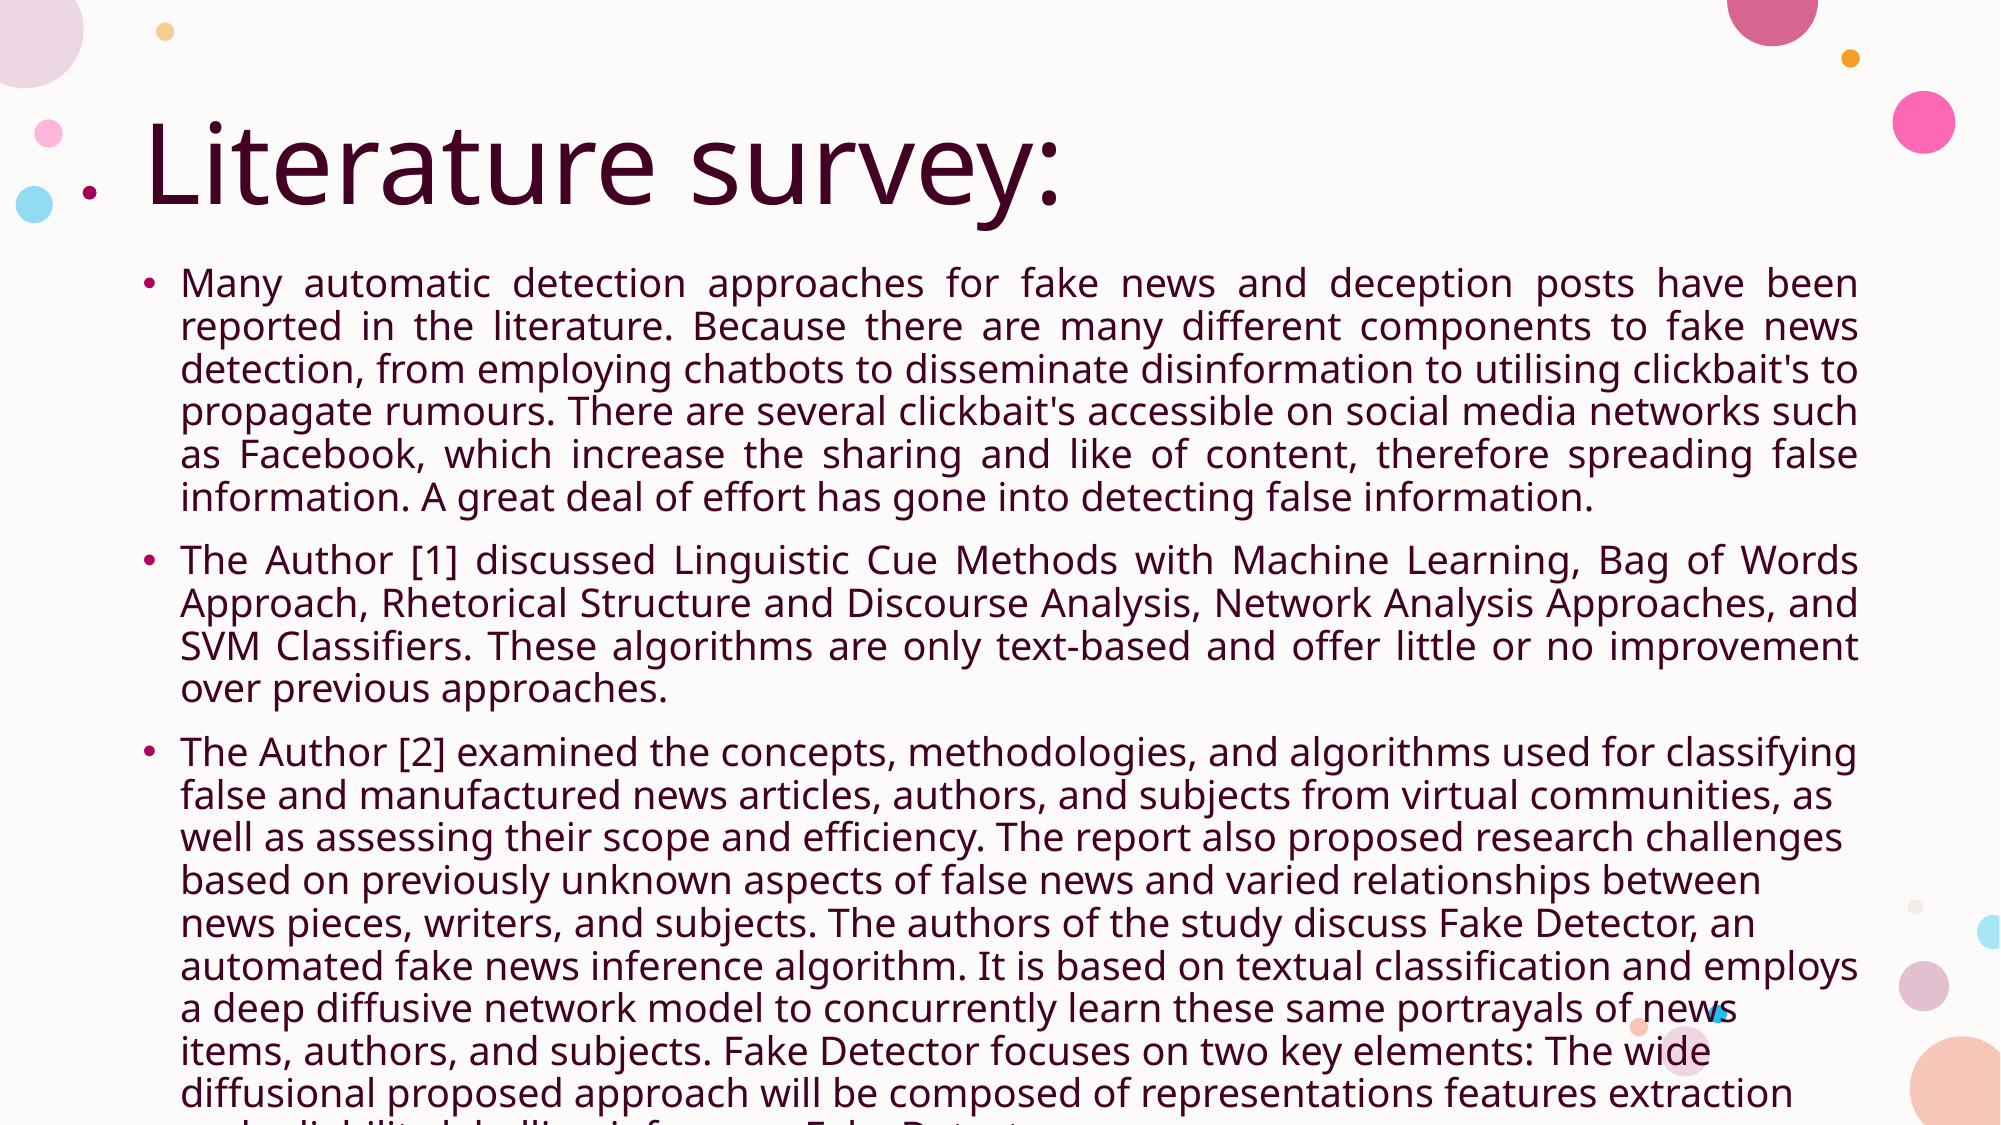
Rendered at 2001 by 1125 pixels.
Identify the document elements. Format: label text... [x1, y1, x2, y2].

list Many automatic detection approaches for fake news and deception posts have been reported in the literature. Because there are many different components to fake news detection, from employing chatbots to disseminate disinformation to utilising clickbait's to propagate rumours. There are several clickbait's accessible on social media networks such as Facebook, which increase the sharing and like of content, therefore spreading false information. A great deal of effort has gone into detecting false information. The Author [1] discussed Linguistic Cue Methods with Machine Learning, Bag of Words Approach, Rhetorical Structure and Discourse Analysis, Network Analysis Approaches, and SVM Classifiers. These algorithms are only text-based and offer little or no improvement over previous approaches. The Author [2] examined the concepts, methodologies, and algorithms used for classifying false and manufactured news articles, authors, and subjects from virtual communities, as well as assessing their scope and efficiency. The report also proposed research challenges based on previously unknown aspects of false news and varied relationships between news pieces, writers, and subjects. The authors of the study discuss Fake Detector, an automated fake news inference algorithm. It is based on textual classification and employs a deep diffusive network model to concurrently learn these same portrayals of news items, authors, and subjects. Fake Detector focuses on two key elements: The wide diffusional proposed approach will be composed of representations features extraction and reliability labelling inference. Fake Detector. [127, 256, 1877, 1107]
title Literature survey: [127, 59, 1877, 256]
